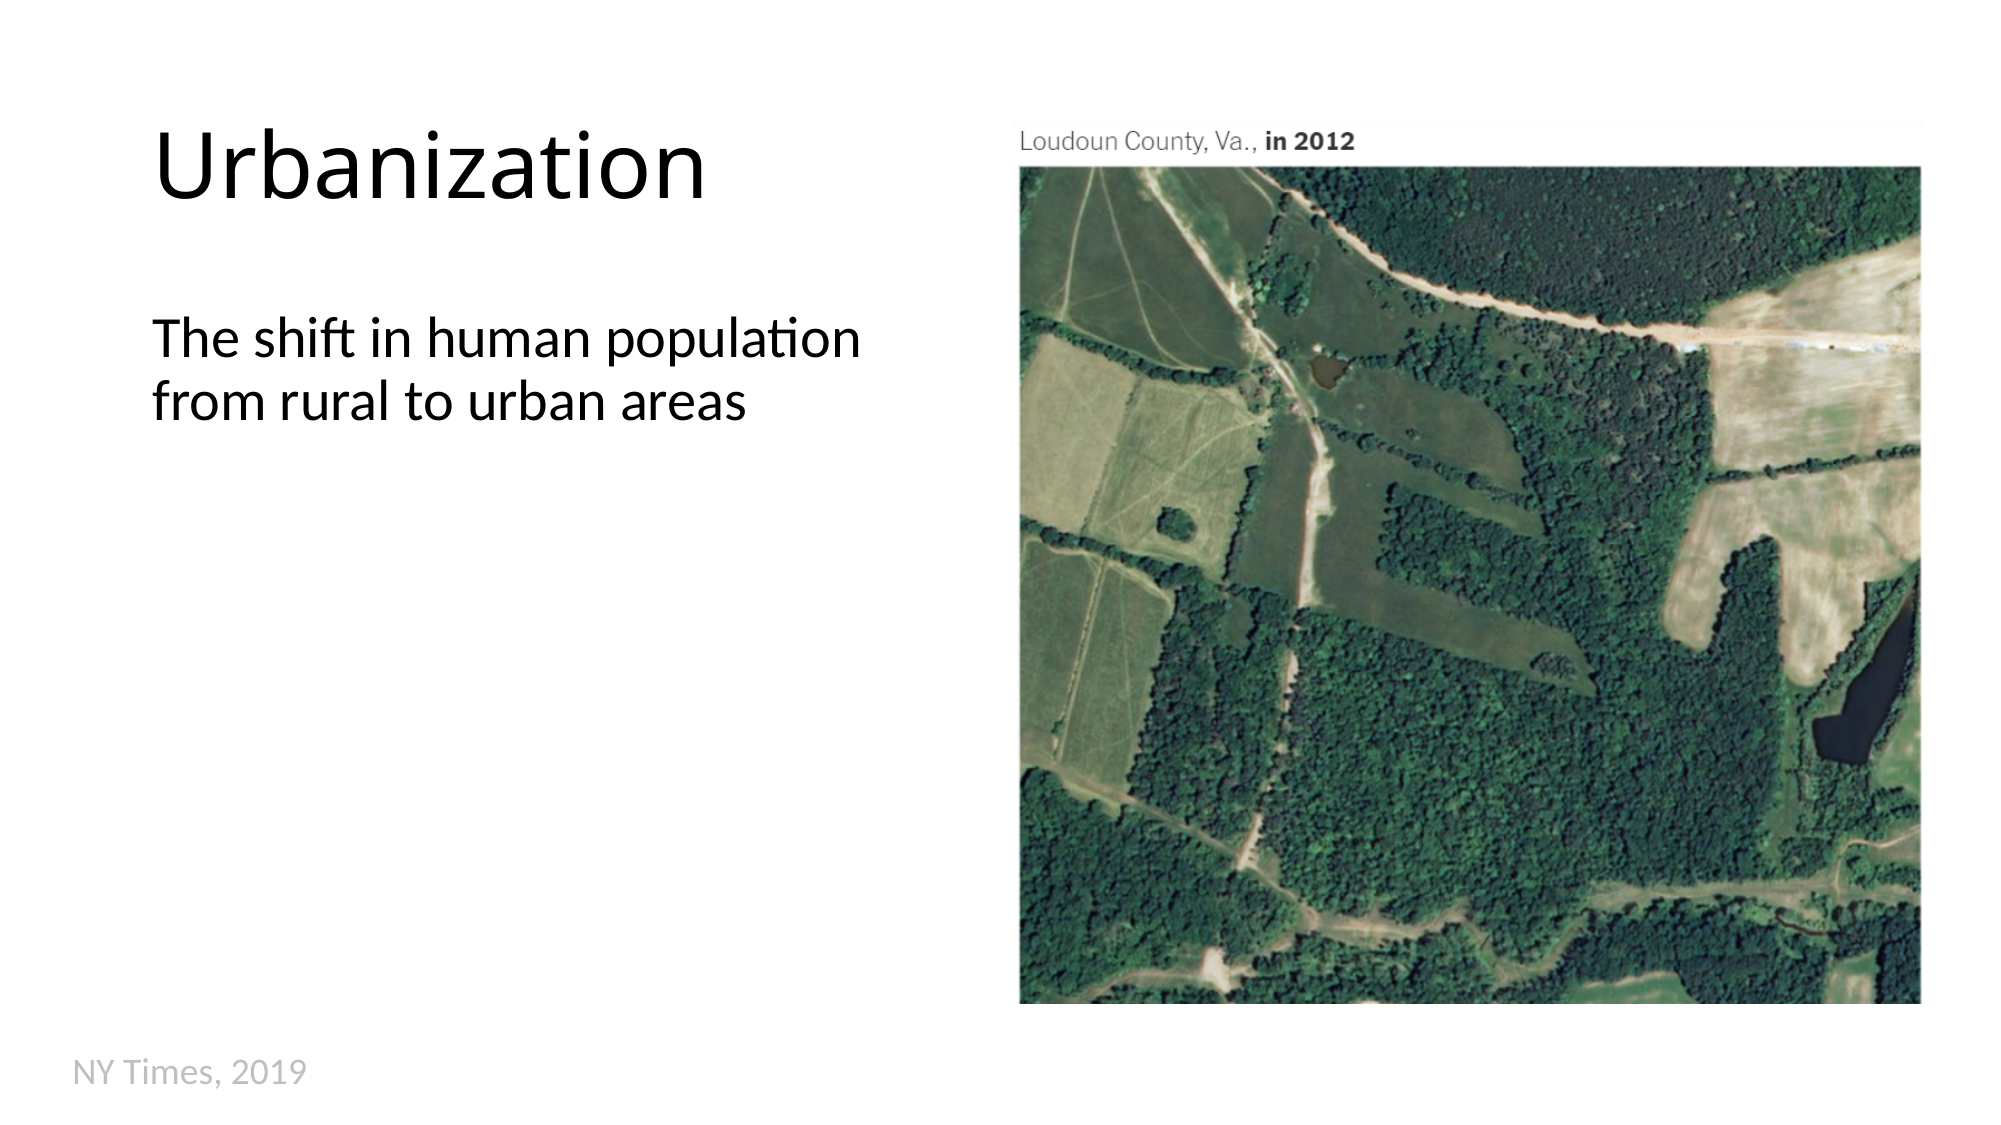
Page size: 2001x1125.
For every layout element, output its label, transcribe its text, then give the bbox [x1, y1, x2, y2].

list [1012, 121, 1924, 1004]
text_box NY Times, 2019 [57, 1039, 1027, 1100]
title Urbanization [137, 59, 1863, 278]
list The shift in human population from rural to urban areas [137, 299, 988, 1014]
